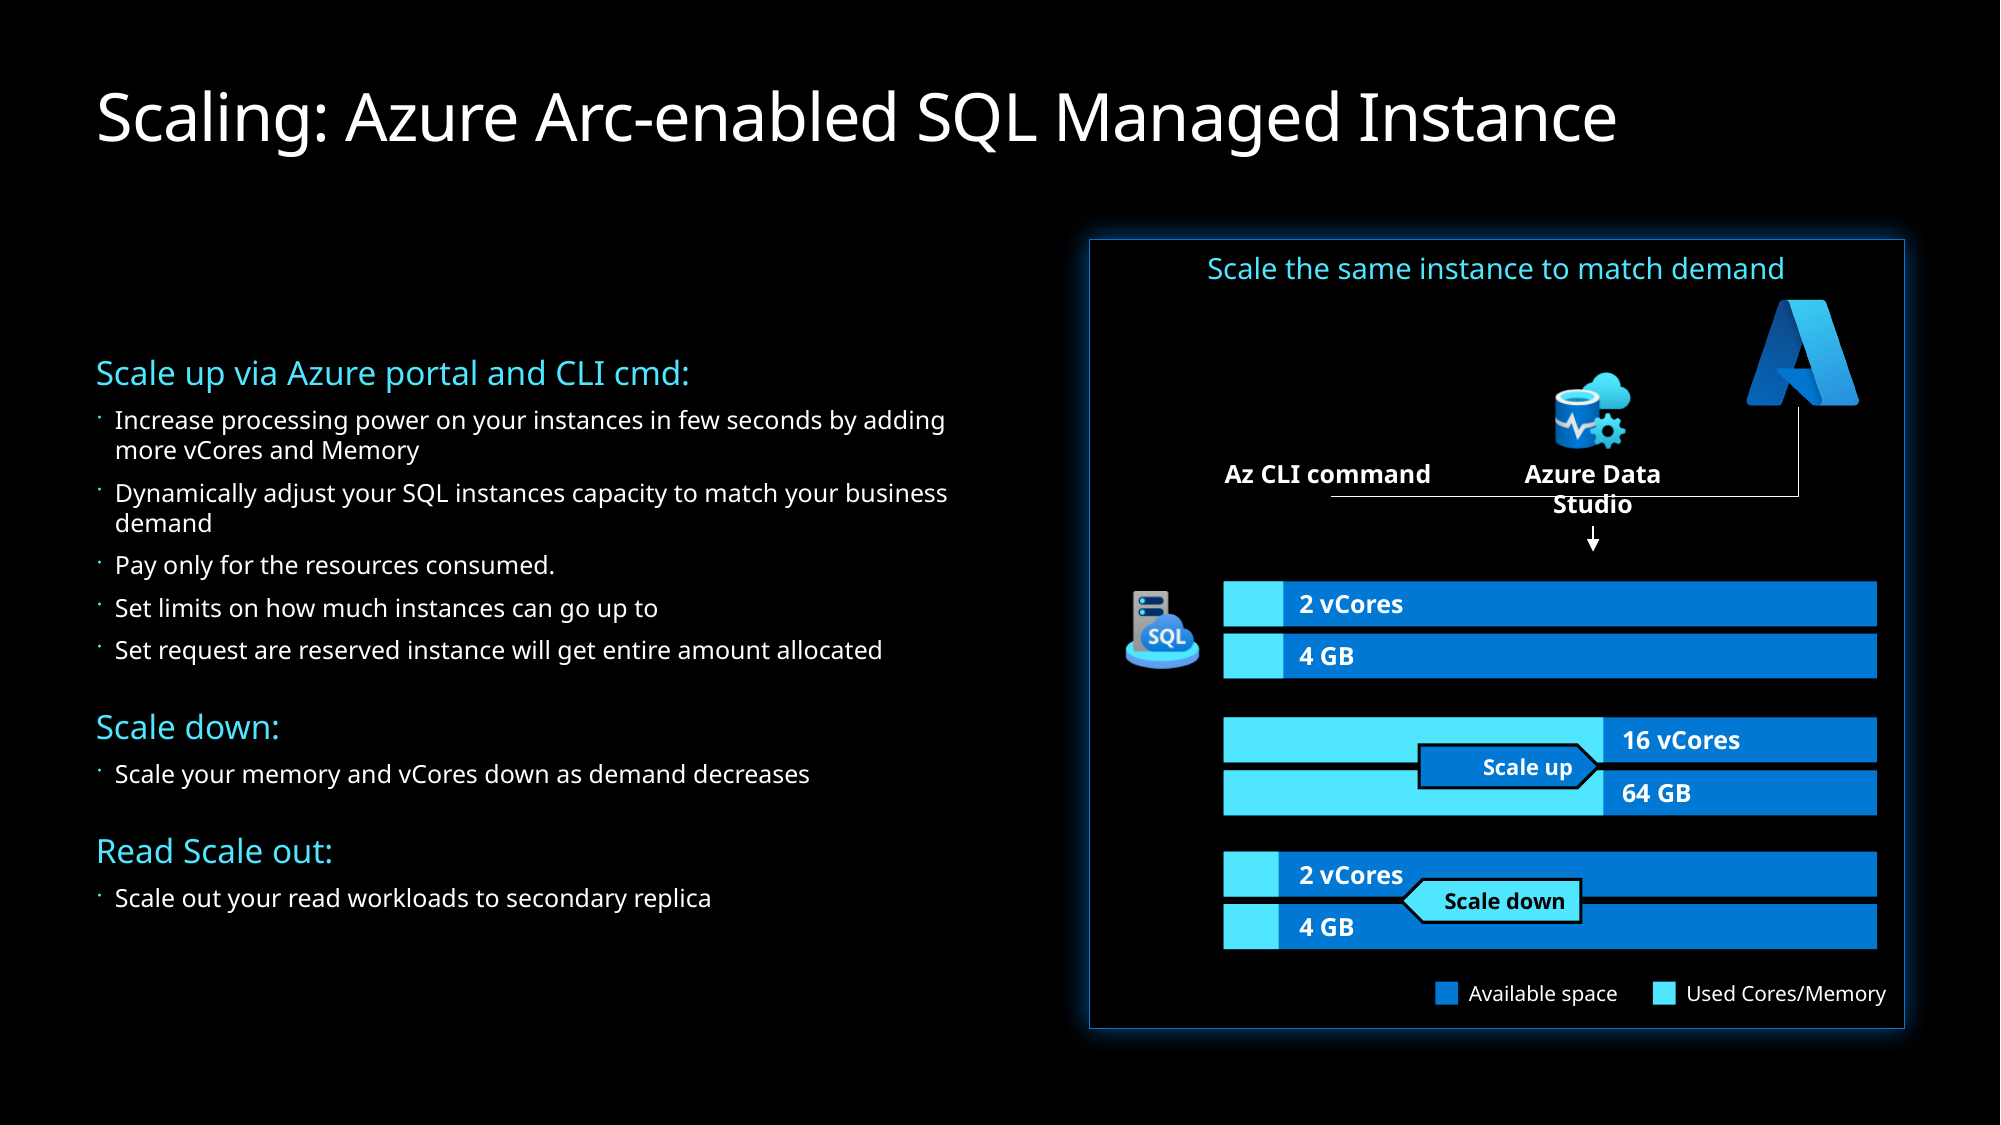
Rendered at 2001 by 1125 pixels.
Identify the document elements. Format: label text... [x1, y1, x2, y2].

picture [1741, 291, 1864, 414]
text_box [1088, 238, 1905, 1029]
title Scaling: Azure Arc-enabled SQL Managed Instance [96, 75, 1905, 166]
list Scale up via Azure portal and CLI cmd: Increase processing power on your instances in few seconds by adding more vCores and Memory Dynamically adjust your SQL instances capacity to match your business demand Pay only for the resources consumed. Set limits on how much instances can go up to Set request are reserved instance will get entire amount allocated Scale down: Scale your memory and vCores down as demand decreases Read Scale out: Scale out your read workloads to secondary replica [95, 352, 967, 929]
